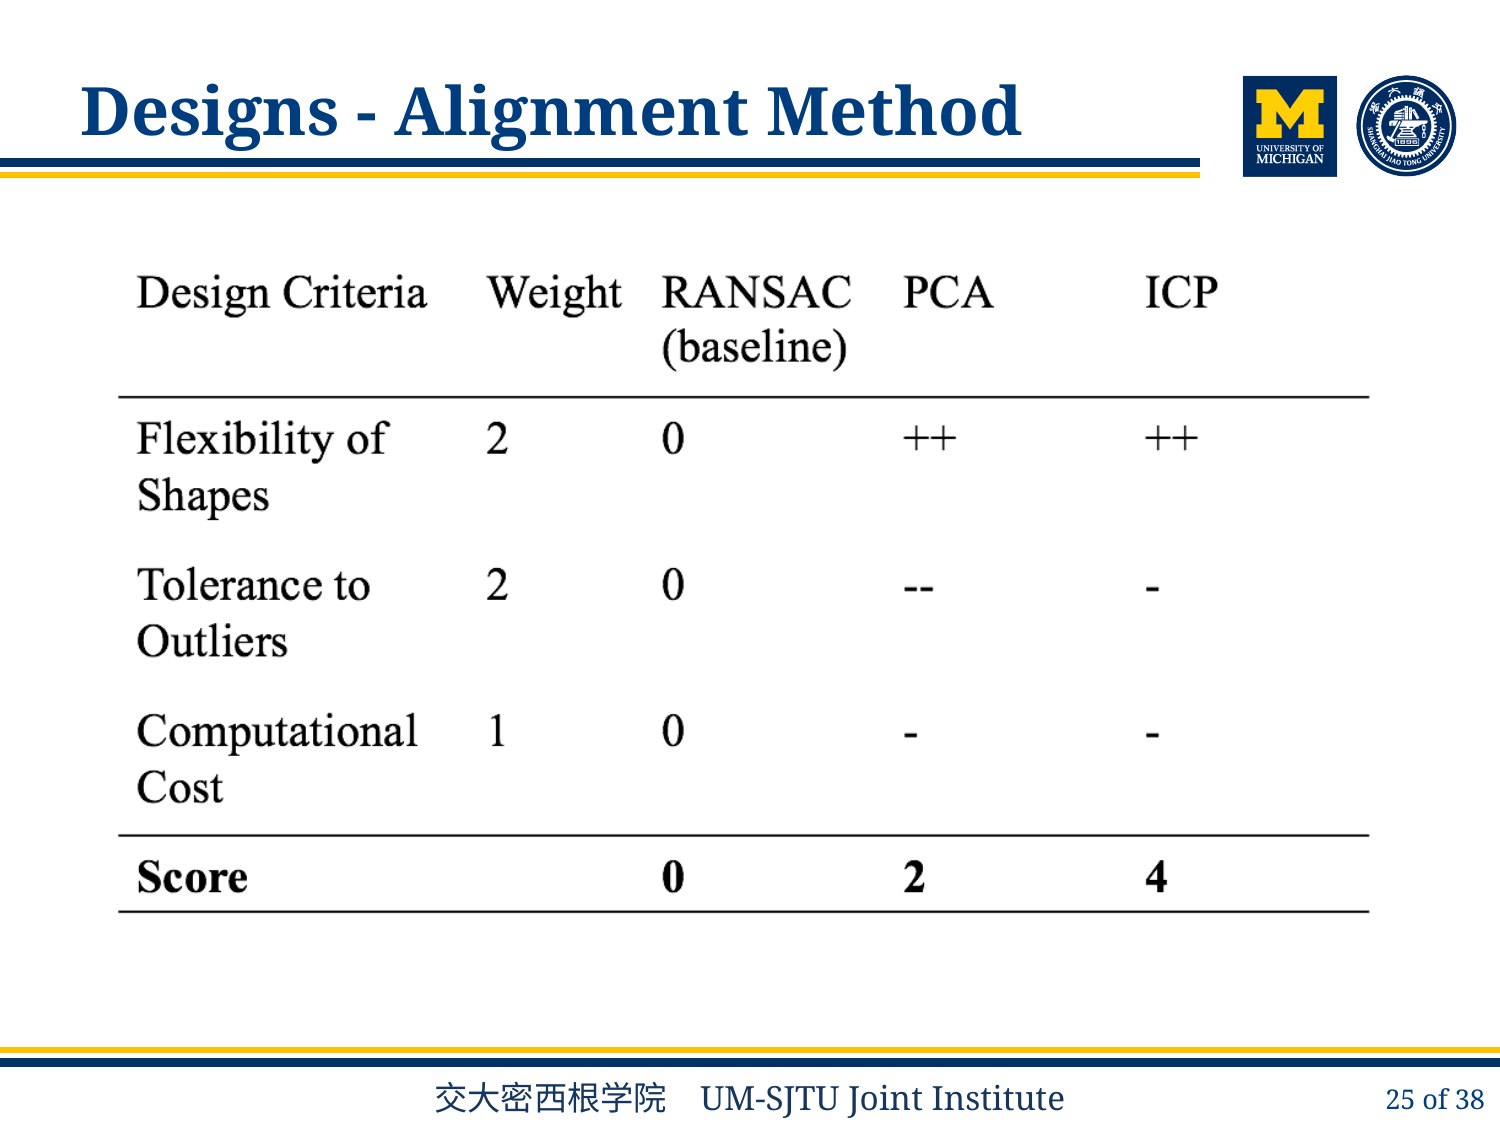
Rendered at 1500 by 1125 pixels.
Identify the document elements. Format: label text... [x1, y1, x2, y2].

title Designs - Alignment Method [64, 56, 1247, 161]
picture [100, 250, 1400, 950]
slide_number ‹#› of 38 [1363, 1074, 1500, 1125]
picture [1228, 68, 1463, 182]
